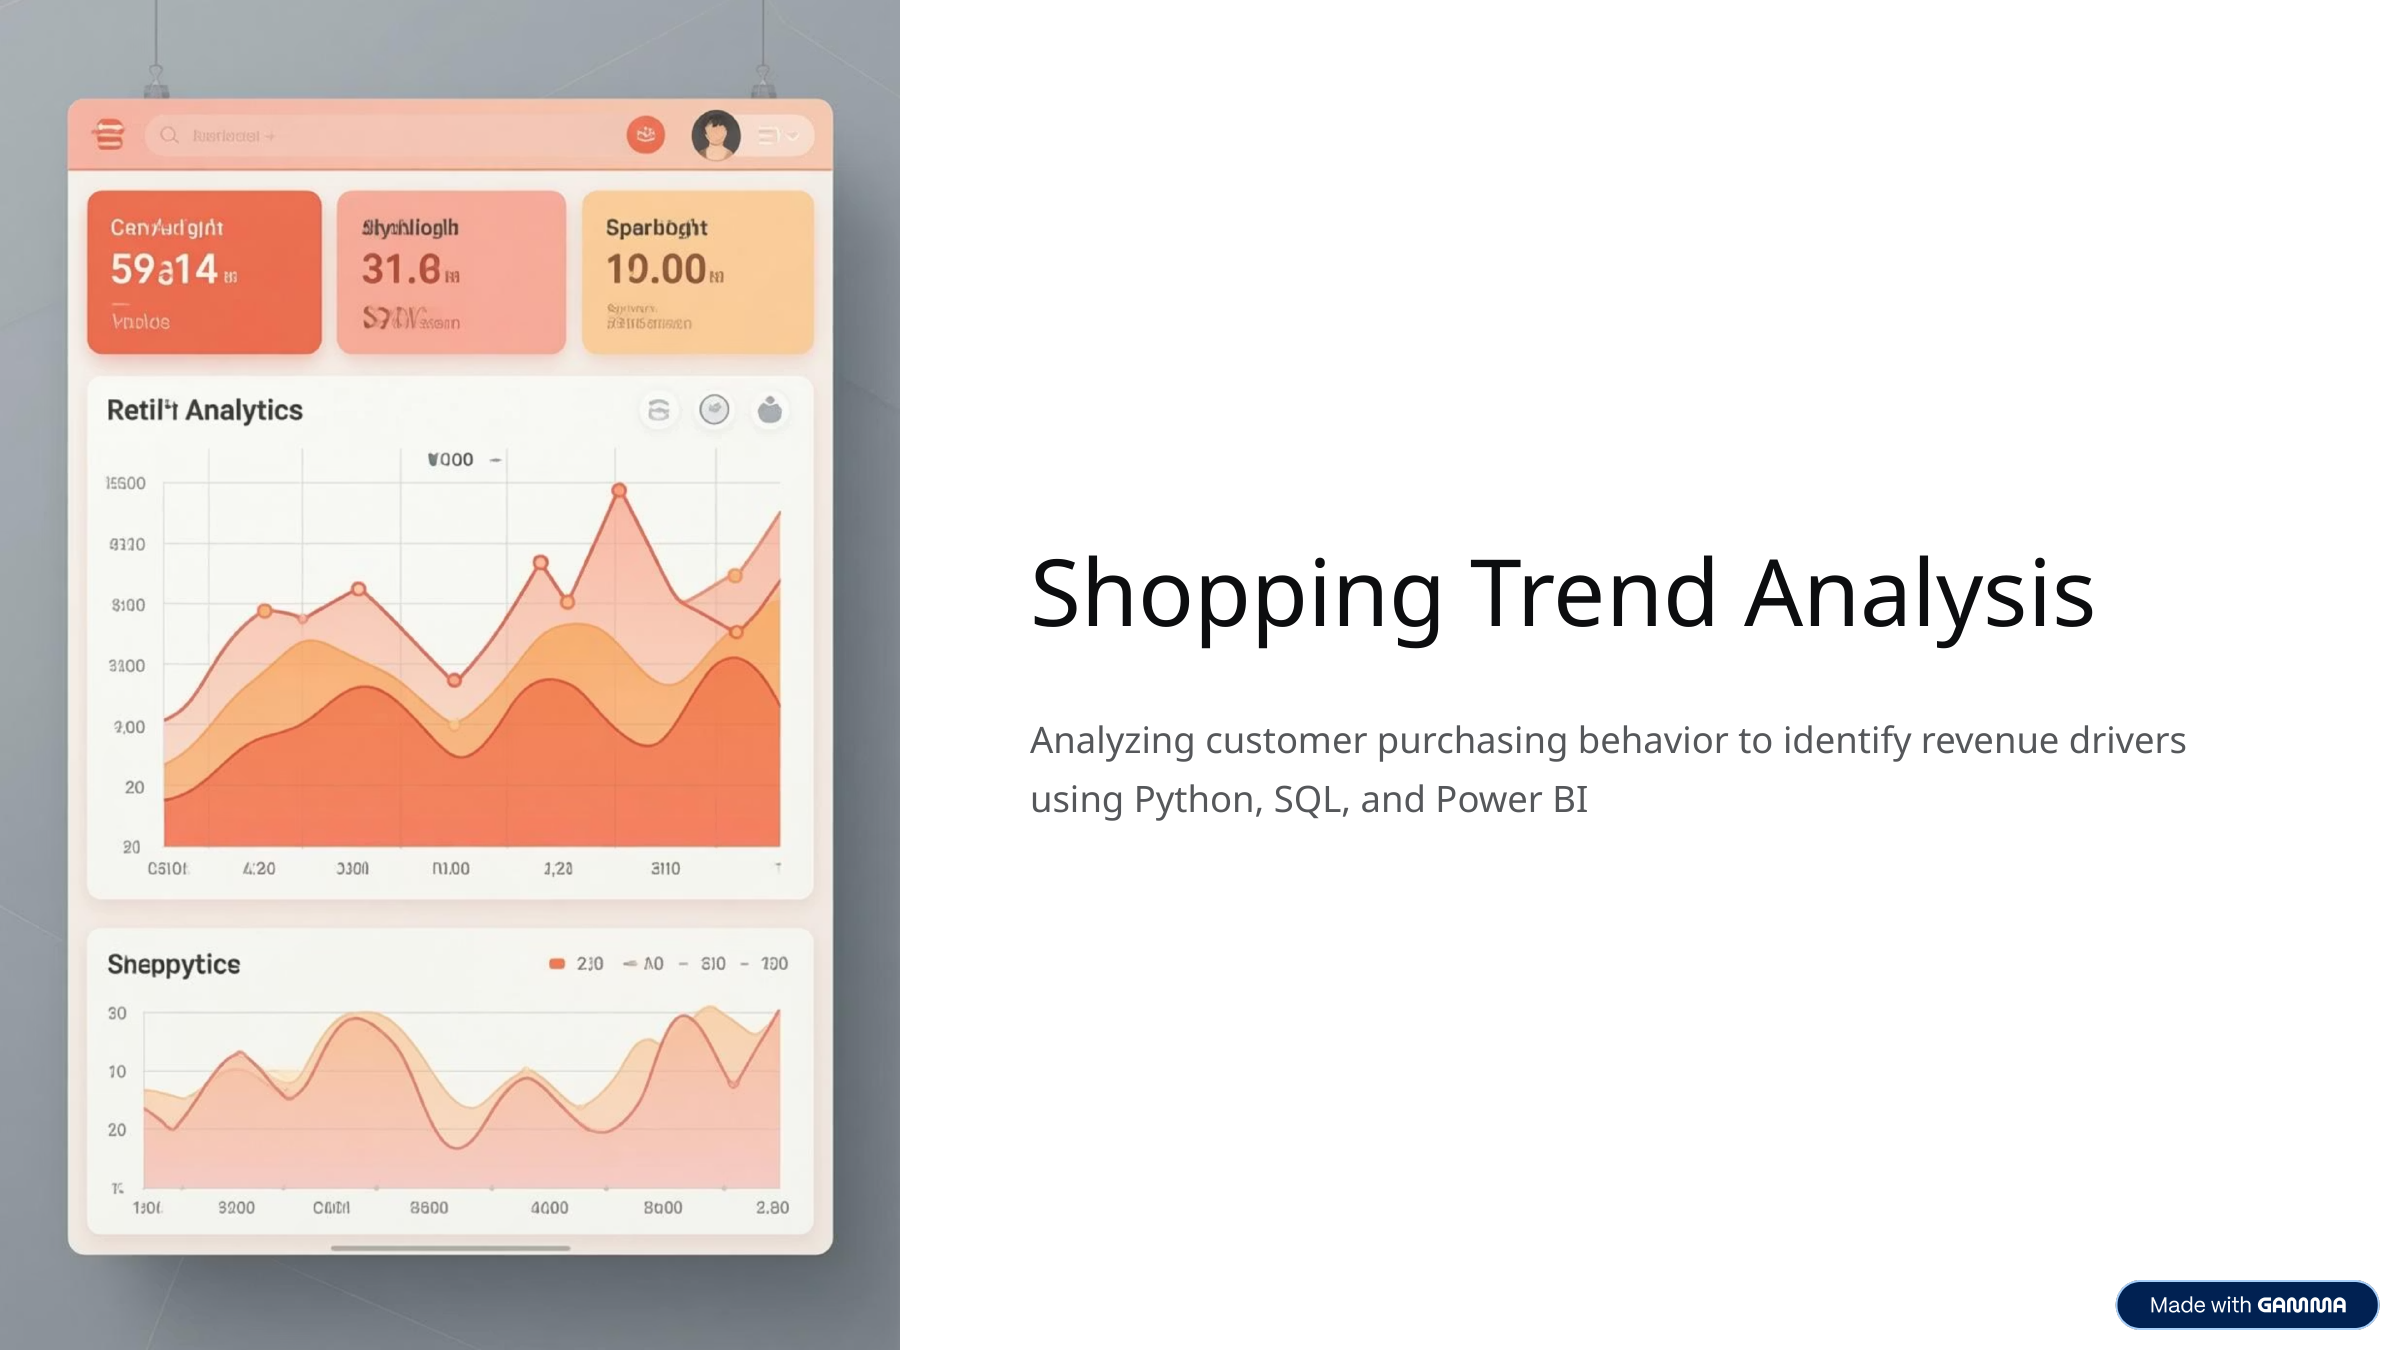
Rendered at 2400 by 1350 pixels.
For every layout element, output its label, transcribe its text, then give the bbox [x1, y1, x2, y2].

picture [2106, 1271, 2389, 1339]
picture [0, 0, 900, 1350]
text_box Analyzing customer purchasing behavior to identify revenue drivers using Python, SQL, and Power BI [1030, 701, 2270, 821]
text_box Shopping Trend Analysis [1030, 529, 2123, 646]
